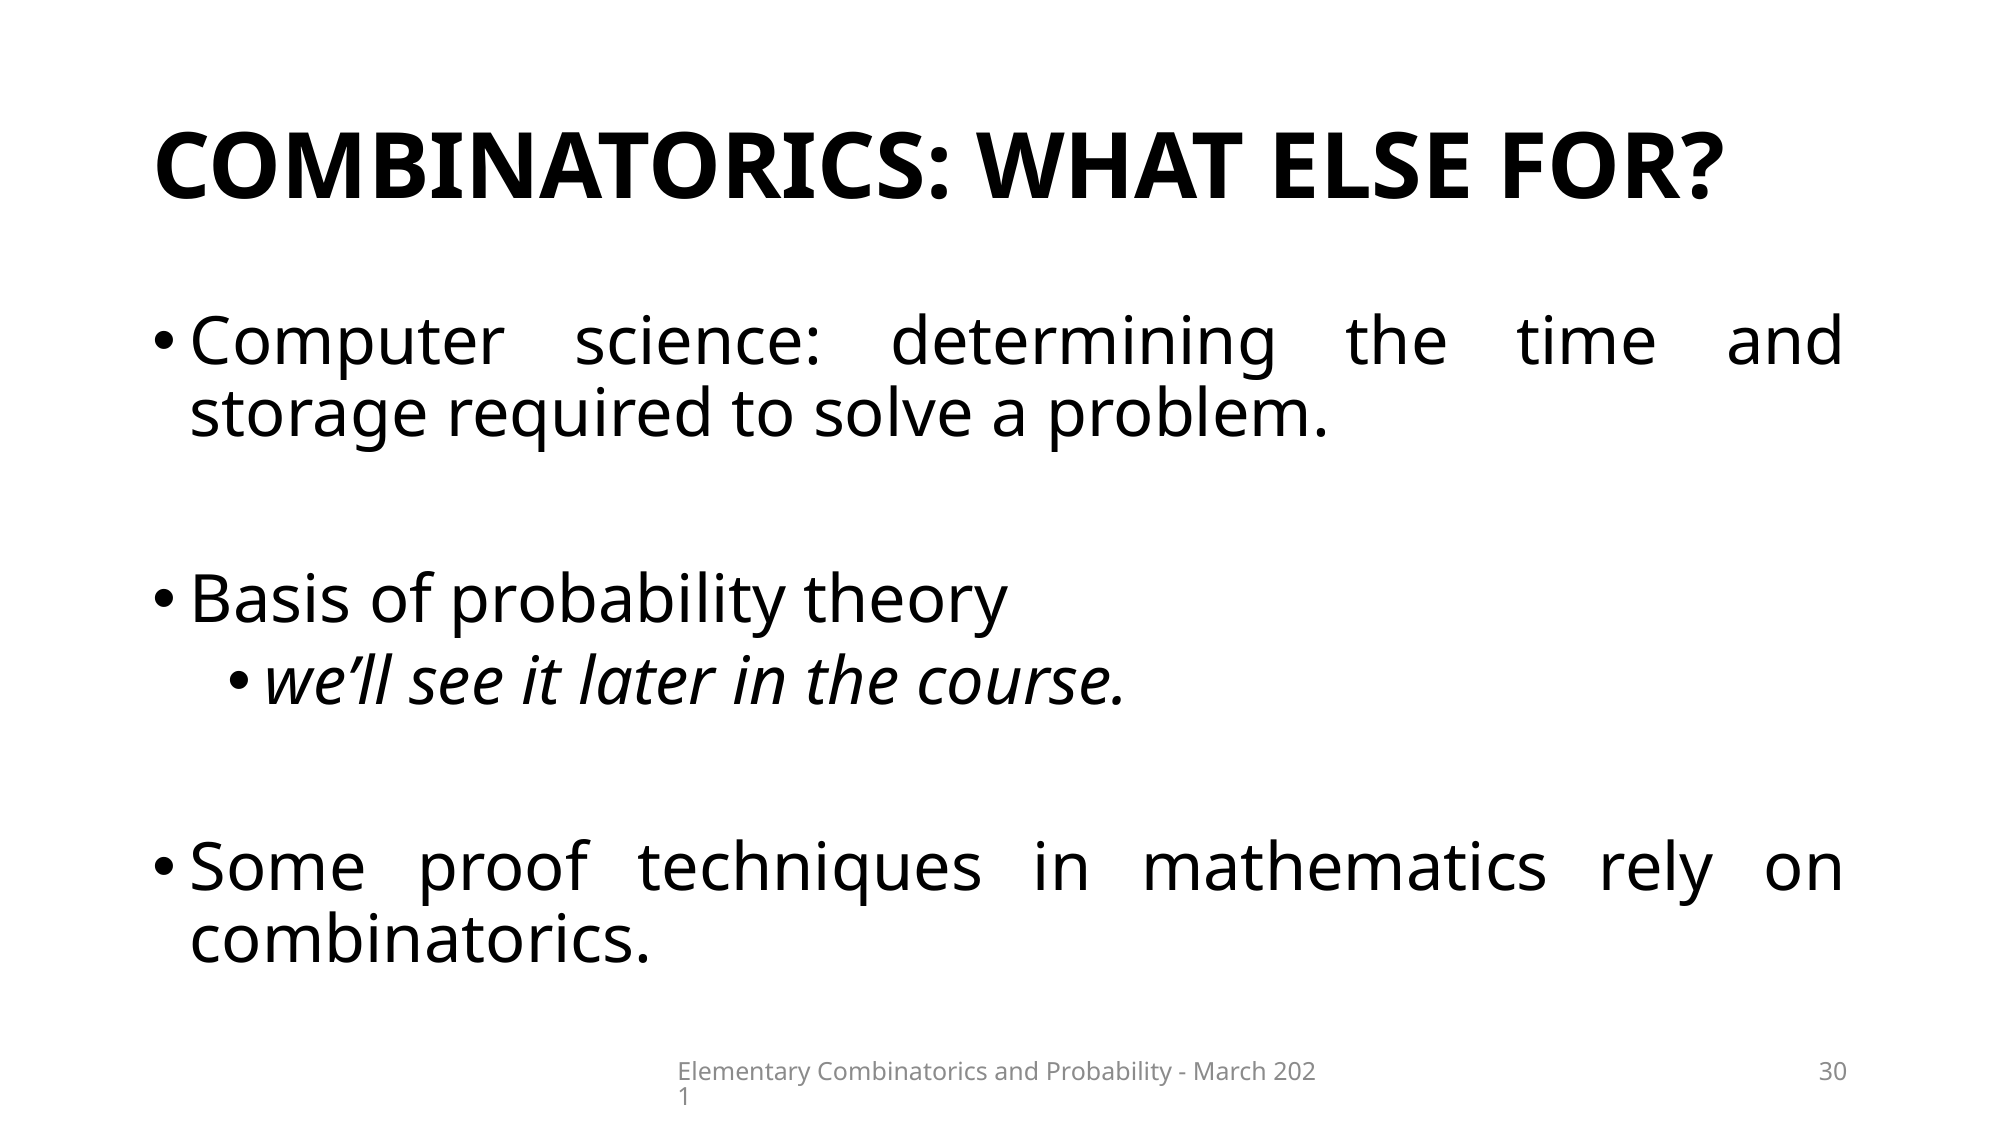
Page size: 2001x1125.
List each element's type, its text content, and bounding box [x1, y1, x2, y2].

slide_number 30 [1412, 1042, 1863, 1103]
list Computer science: determining the time and storage required to solve a problem. Basis of probability theory we’ll see it later in the course. Some proof techniques in mathematics rely on combinatorics. [137, 299, 1863, 1014]
footer Elementary Combinatorics and Probability - March 2021 [662, 1042, 1338, 1103]
title Combinatorics: What ELSE for? [137, 59, 1863, 278]
